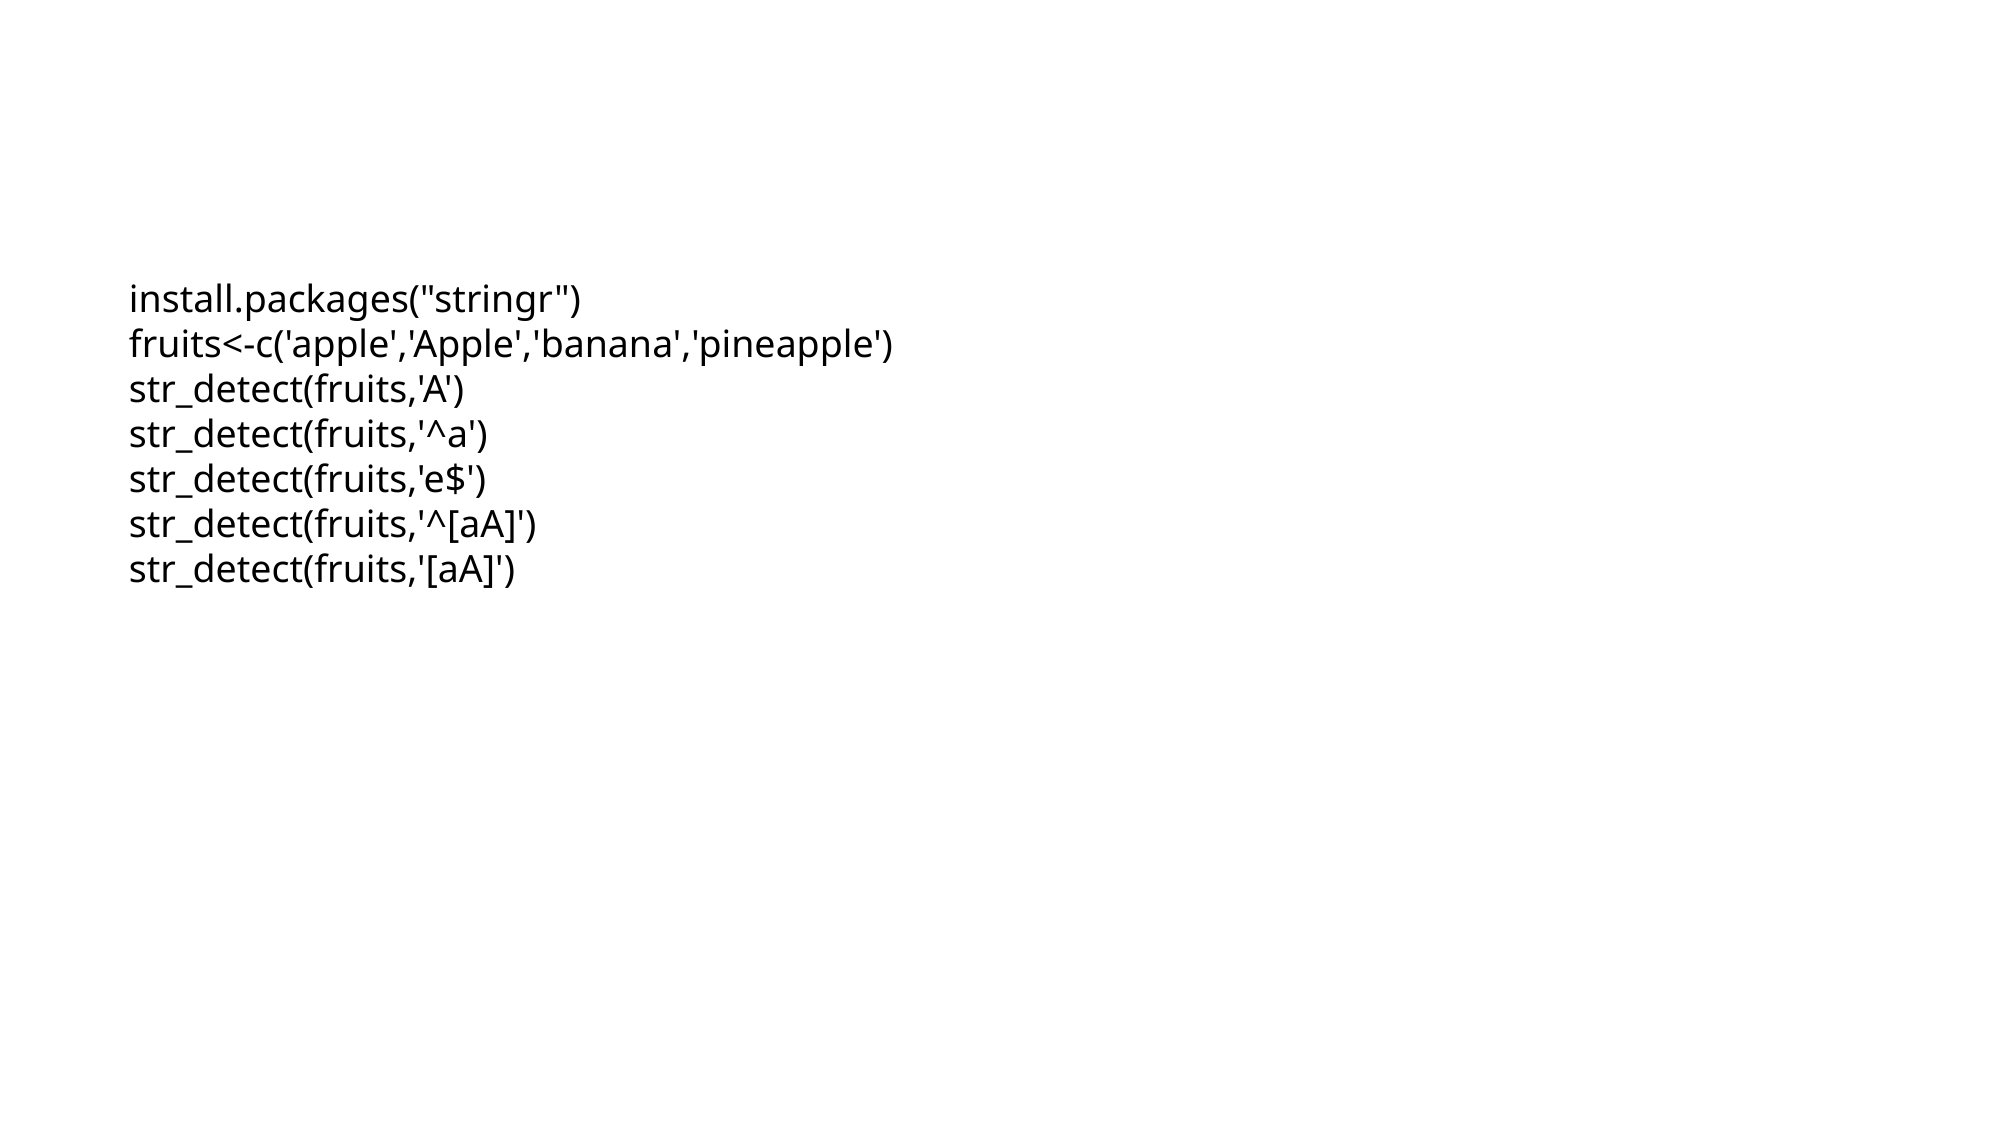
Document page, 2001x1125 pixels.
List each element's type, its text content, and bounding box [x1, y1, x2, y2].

text_box install.packages("stringr") fruits<-c('apple','Apple','banana','pineapple') str_detect(fruits,'A') str_detect(fruits,'^a') str_detect(fruits,'e$') str_detect(fruits,'^[aA]') str_detect(fruits,'[aA]') [114, 267, 1115, 597]
